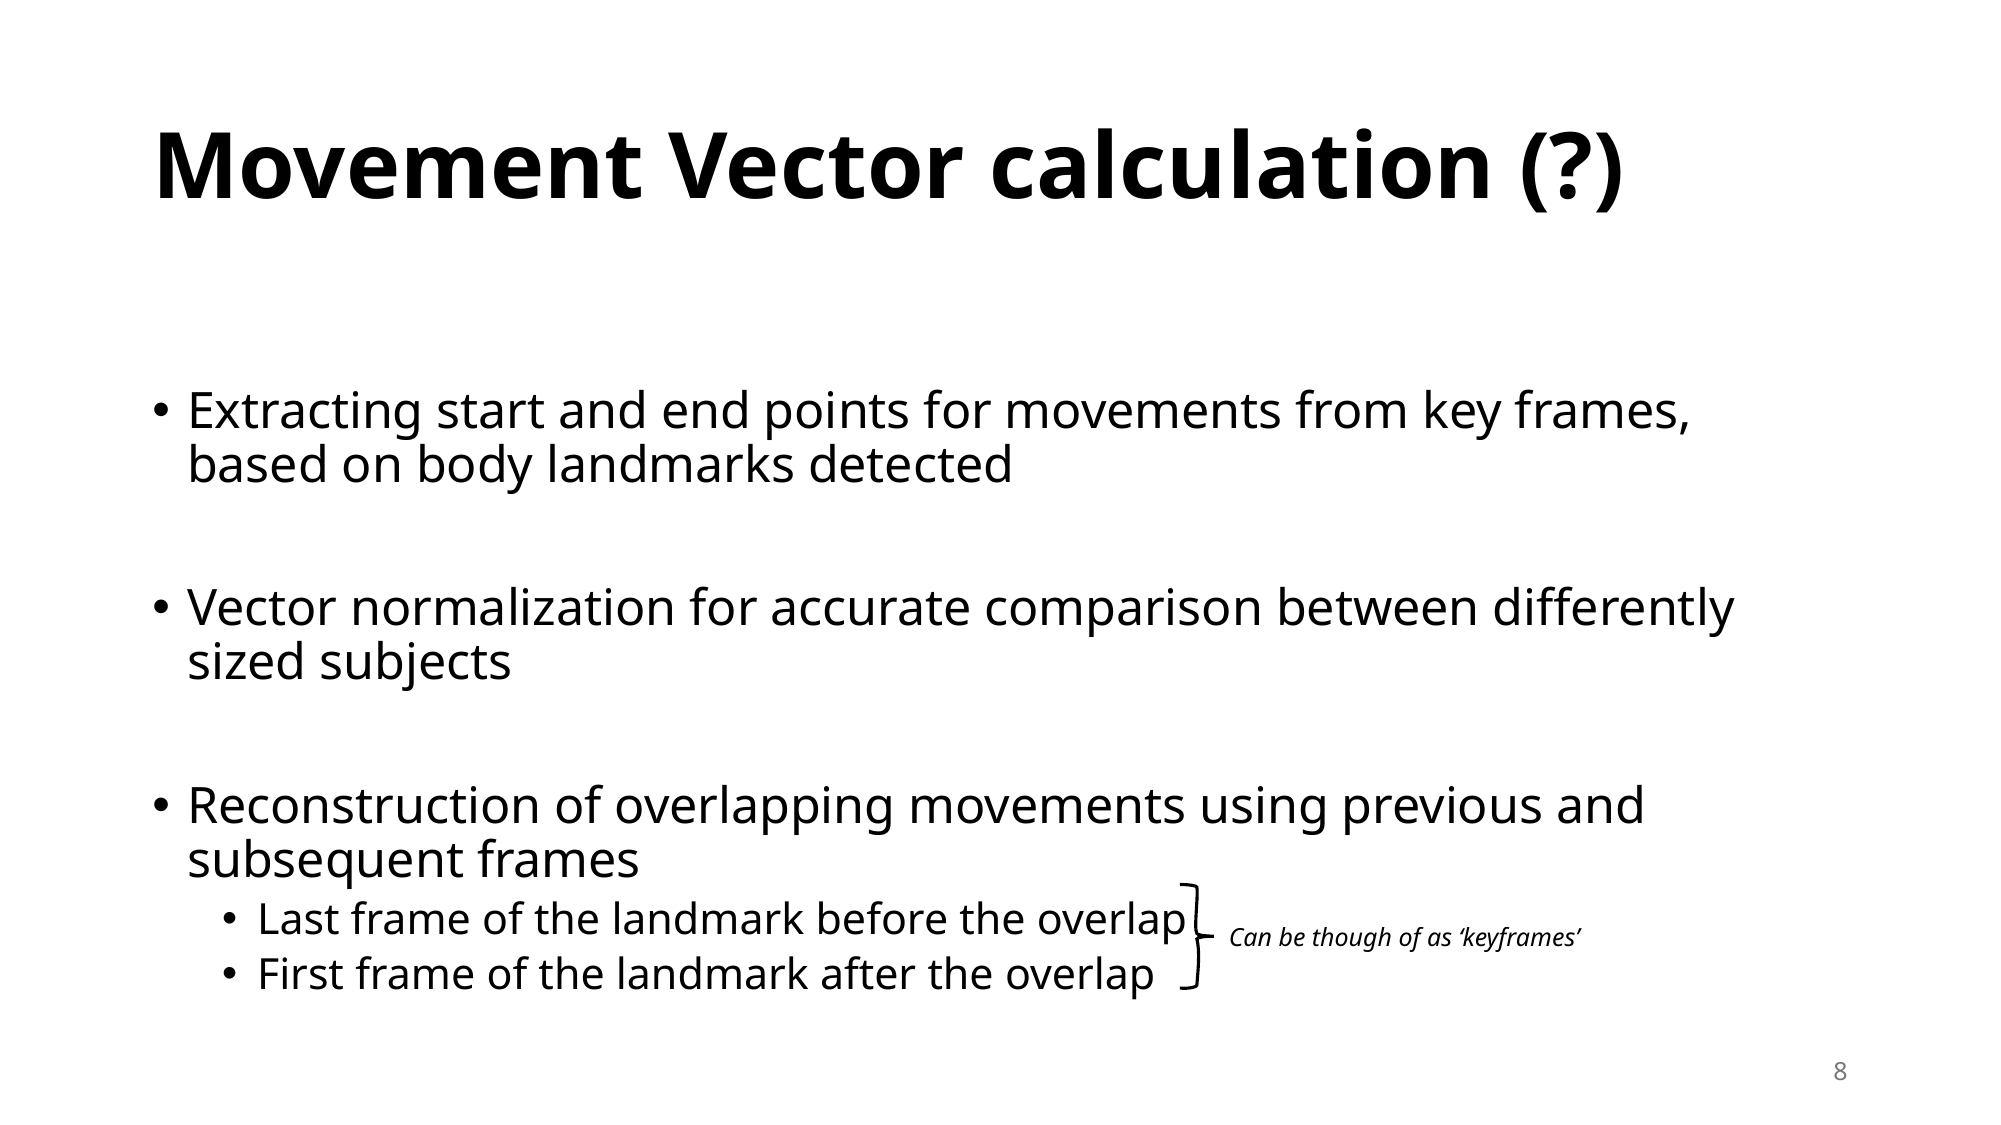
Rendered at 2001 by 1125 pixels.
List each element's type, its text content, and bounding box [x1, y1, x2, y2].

text_box [1179, 882, 1213, 990]
text_box Can be though of as ‘keyframes’ [1213, 913, 1675, 959]
title Movement Vector calculation (?) [137, 59, 1863, 278]
slide_number 8 [1412, 1042, 1863, 1103]
list Extracting start and end points for movements from key frames, based on body landmarks detected Vector normalization for accurate comparison between differently sized subjects Reconstruction of overlapping movements using previous and subsequent frames Last frame of the landmark before the overlap First frame of the landmark after the overlap [137, 299, 1863, 1014]
